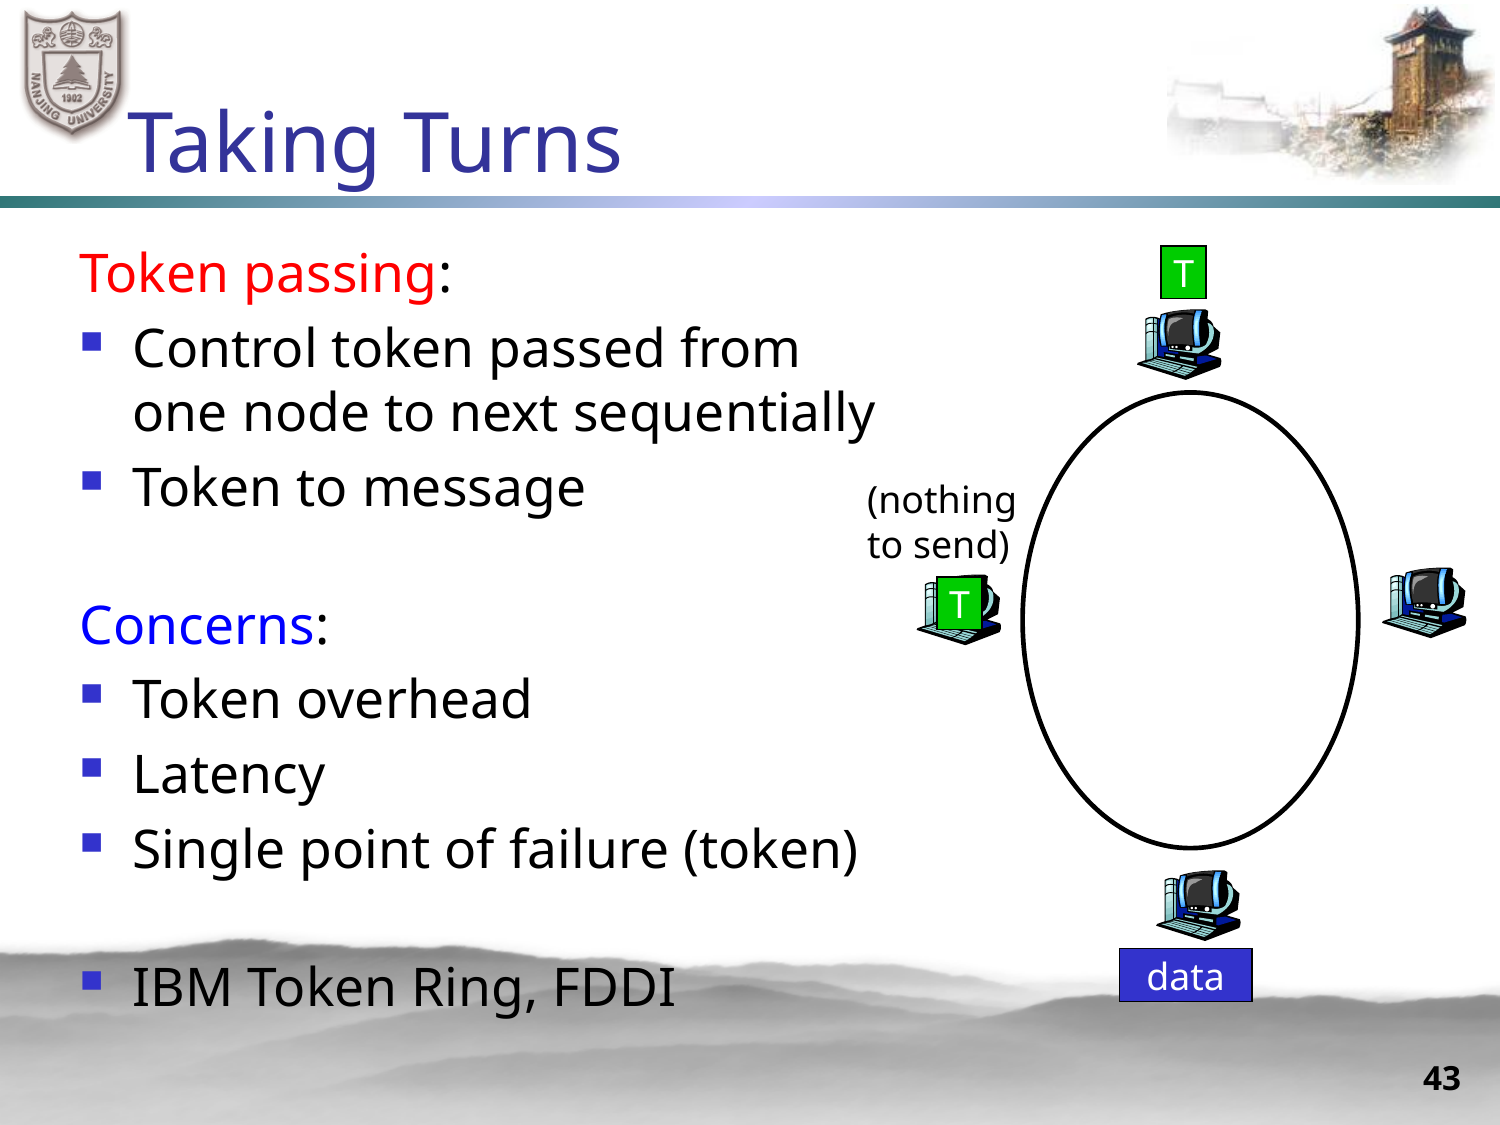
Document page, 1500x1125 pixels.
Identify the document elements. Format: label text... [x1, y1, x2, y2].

picture [0, 928, 1500, 1125]
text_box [855, 245, 1468, 1002]
picture [1167, 4, 1495, 54]
slide_number 43 [1163, 1034, 1477, 1111]
list Token passing: Control token passed from one node to next sequentially Token to message Concerns: Token overhead Latency Single point of failure (token) IBM Token Ring, FDDI [64, 231, 915, 1036]
picture [0, 0, 144, 144]
title Taking Turns [111, 54, 1500, 197]
